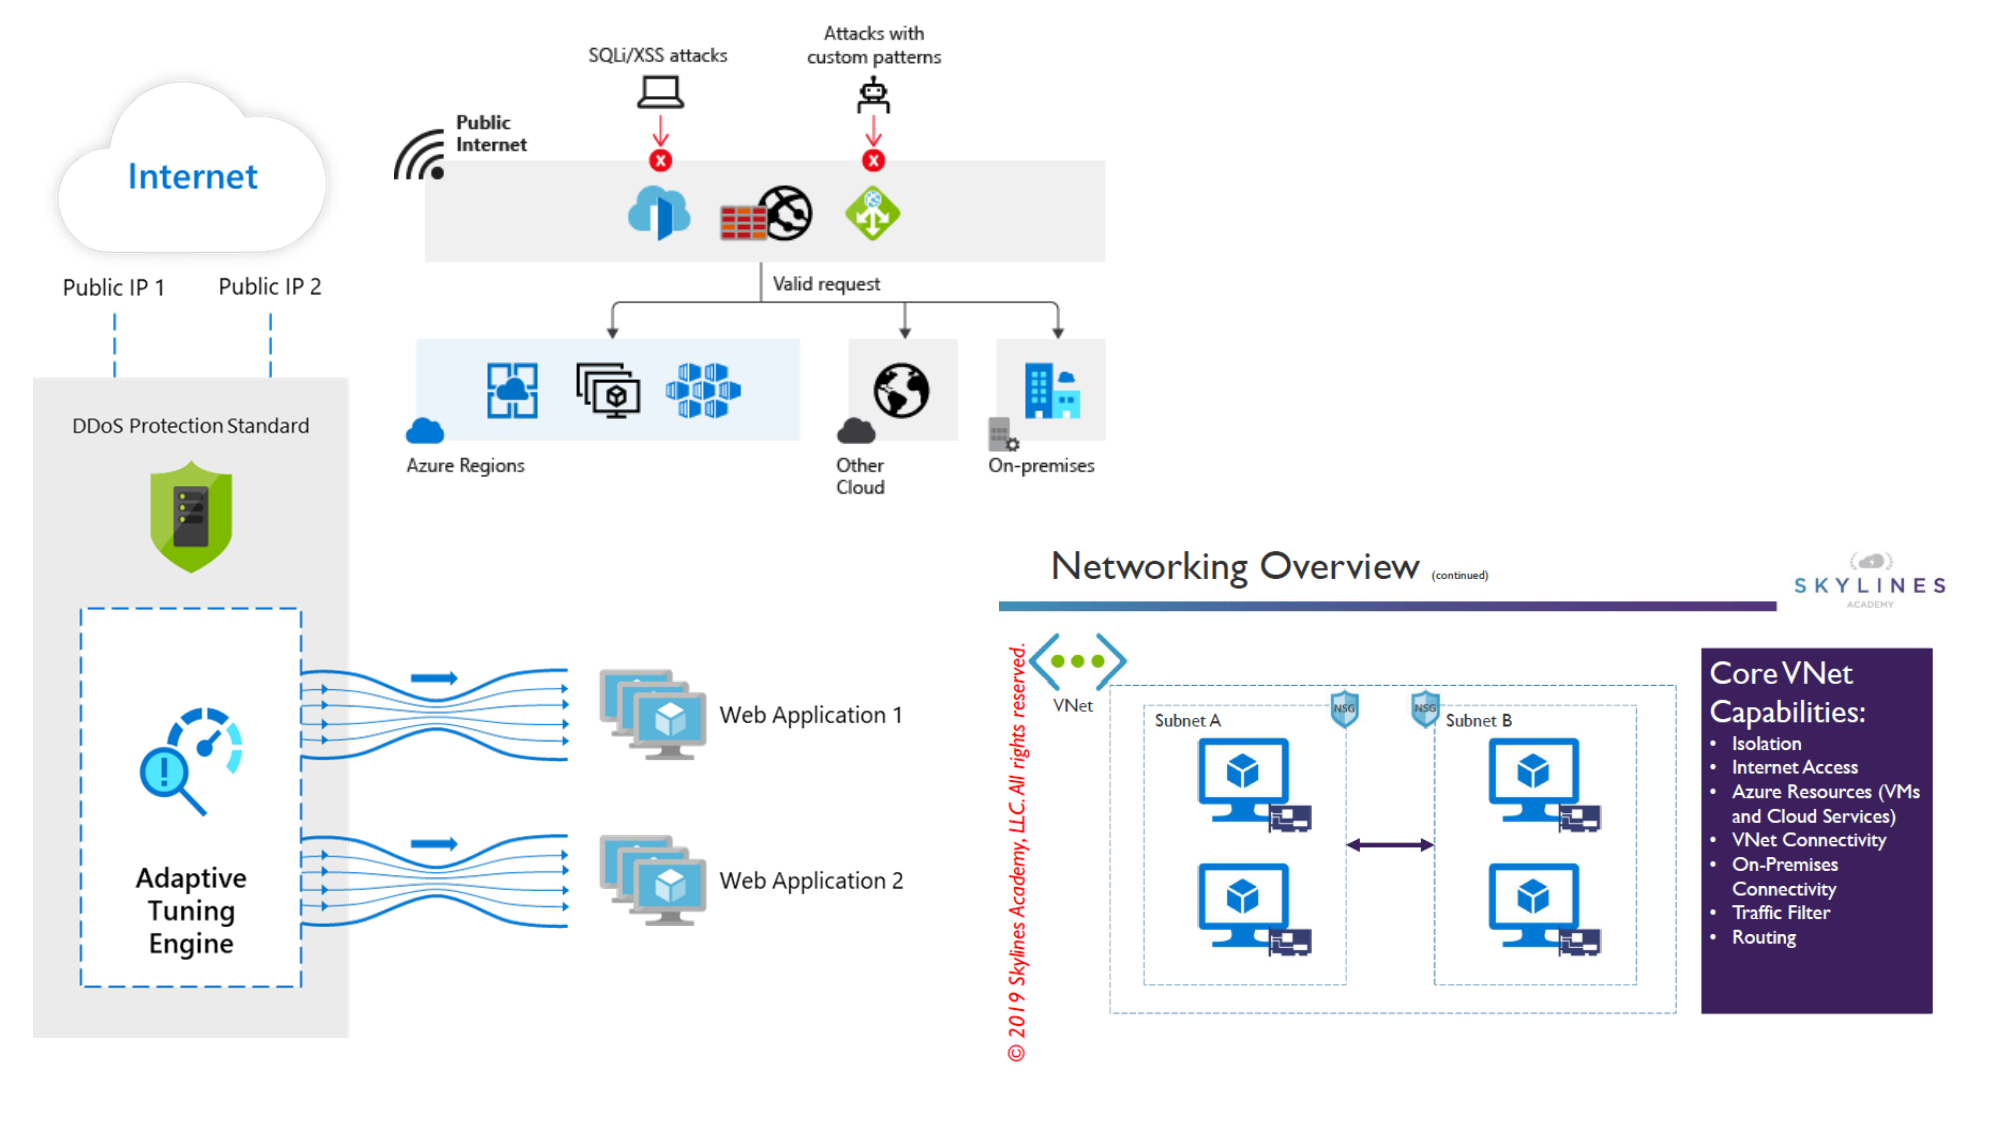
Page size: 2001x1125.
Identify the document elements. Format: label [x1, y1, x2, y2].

picture [33, 23, 1107, 1038]
picture [999, 533, 1966, 1071]
